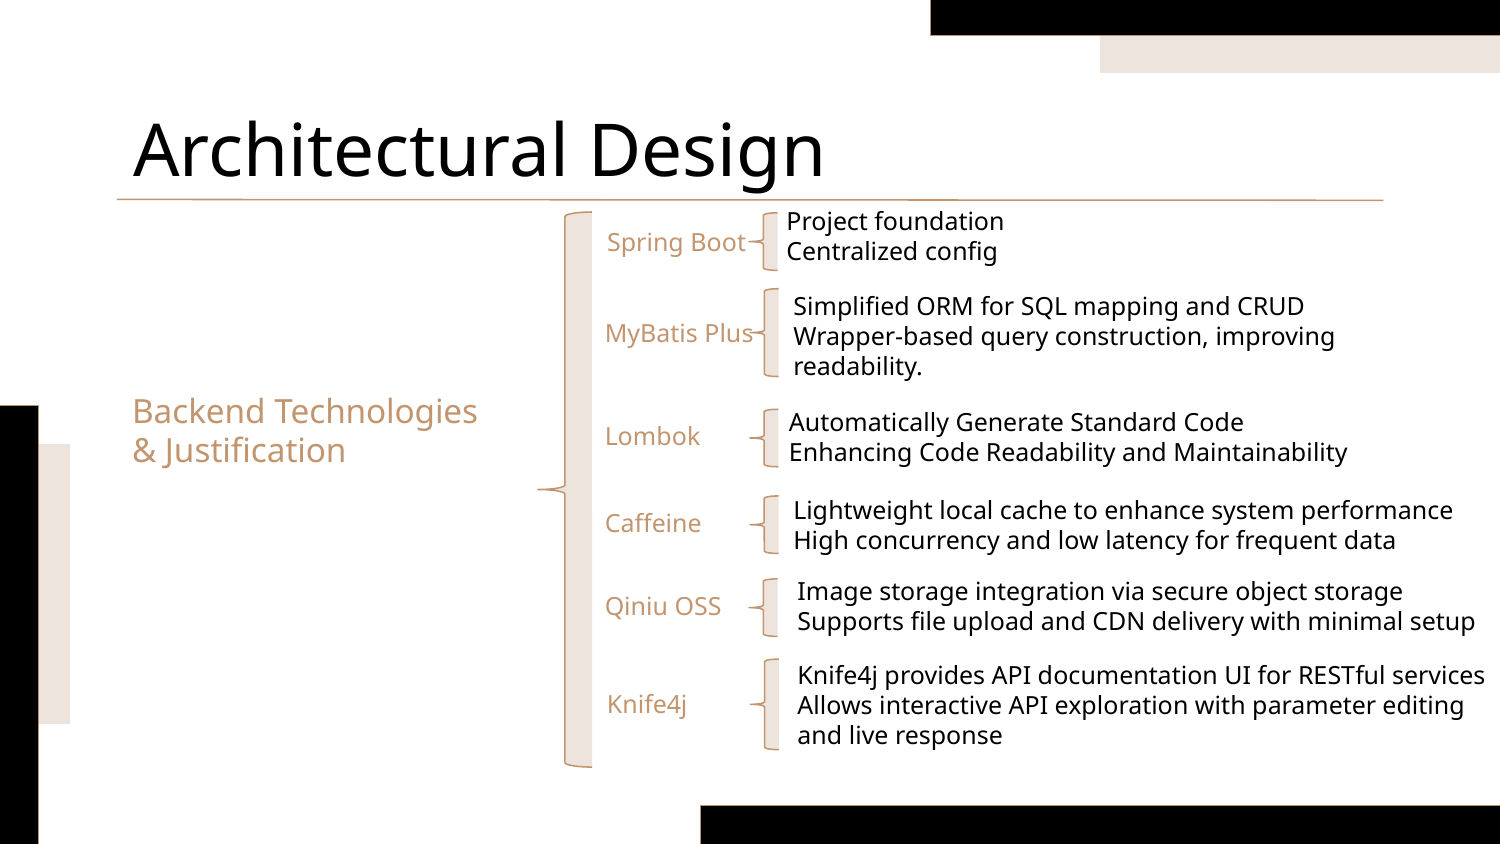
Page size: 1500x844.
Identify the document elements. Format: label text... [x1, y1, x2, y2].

text_box Simplified ORM for SQL mapping and CRUD Wrapper-based query construction, improving readability. [778, 283, 1443, 418]
text_box Caffeine [589, 493, 772, 552]
title Architectural Design [118, 88, 1382, 192]
text_box MyBatis Plus [589, 303, 763, 363]
text_box Spring Boot [592, 212, 771, 272]
text_box [748, 212, 778, 272]
text_box [749, 658, 779, 751]
text_box Qiniu OSS [589, 576, 782, 636]
text_box Lightweight local cache to enhance system performance High concurrency and low latency for frequent data [778, 486, 1496, 562]
text_box Project foundation Centralized config [771, 198, 1436, 273]
text_box [749, 408, 779, 468]
text_box Knife4j [591, 674, 763, 734]
text_box Lombok [589, 406, 772, 466]
text_box Backend Technologies & Justification [116, 380, 500, 485]
text_box [749, 287, 779, 378]
text_box Automatically Generate Standard Code Enhancing Code Readability and Maintainability [774, 398, 1447, 474]
text_box Knife4j provides API documentation UI for RESTful services Allows interactive API exploration with parameter editing and live response [782, 652, 1500, 757]
text_box [749, 495, 779, 555]
text_box [537, 211, 593, 768]
text_box Image storage integration via secure object storage Supports file upload and CDN delivery with minimal setup [782, 568, 1500, 643]
text_box [748, 578, 778, 638]
